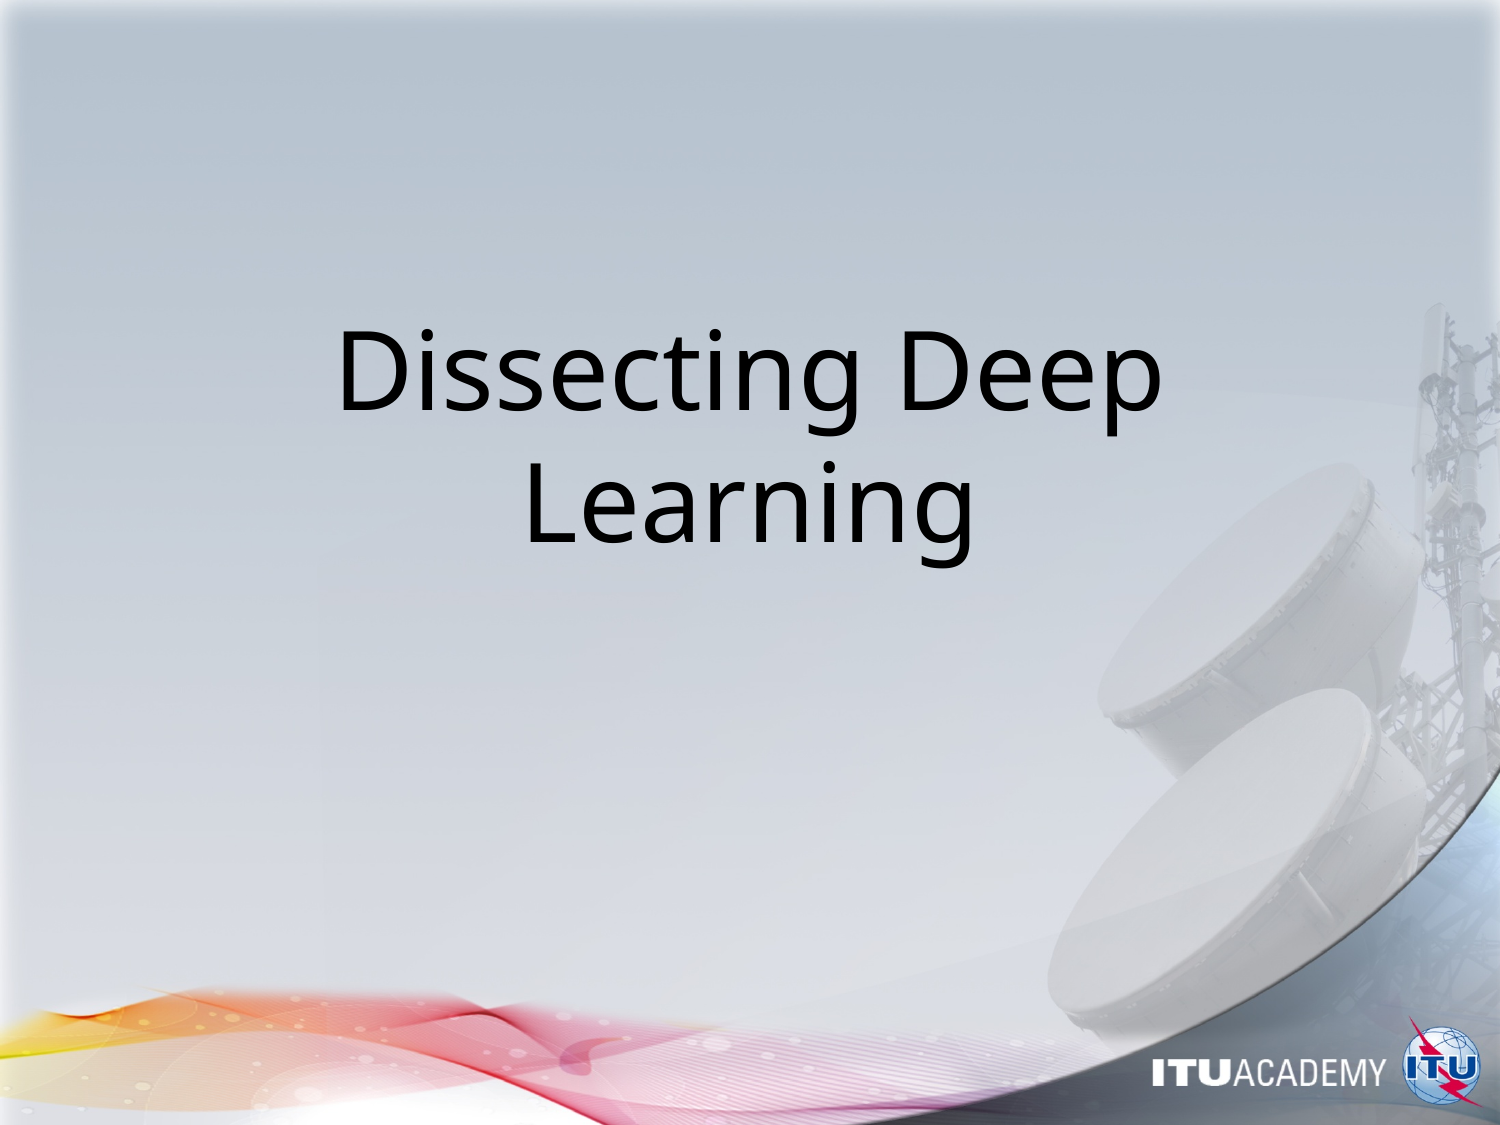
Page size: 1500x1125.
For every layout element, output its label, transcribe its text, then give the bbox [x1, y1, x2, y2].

picture [0, 0, 1500, 1125]
title Dissecting Deep Learning [111, 348, 1388, 516]
